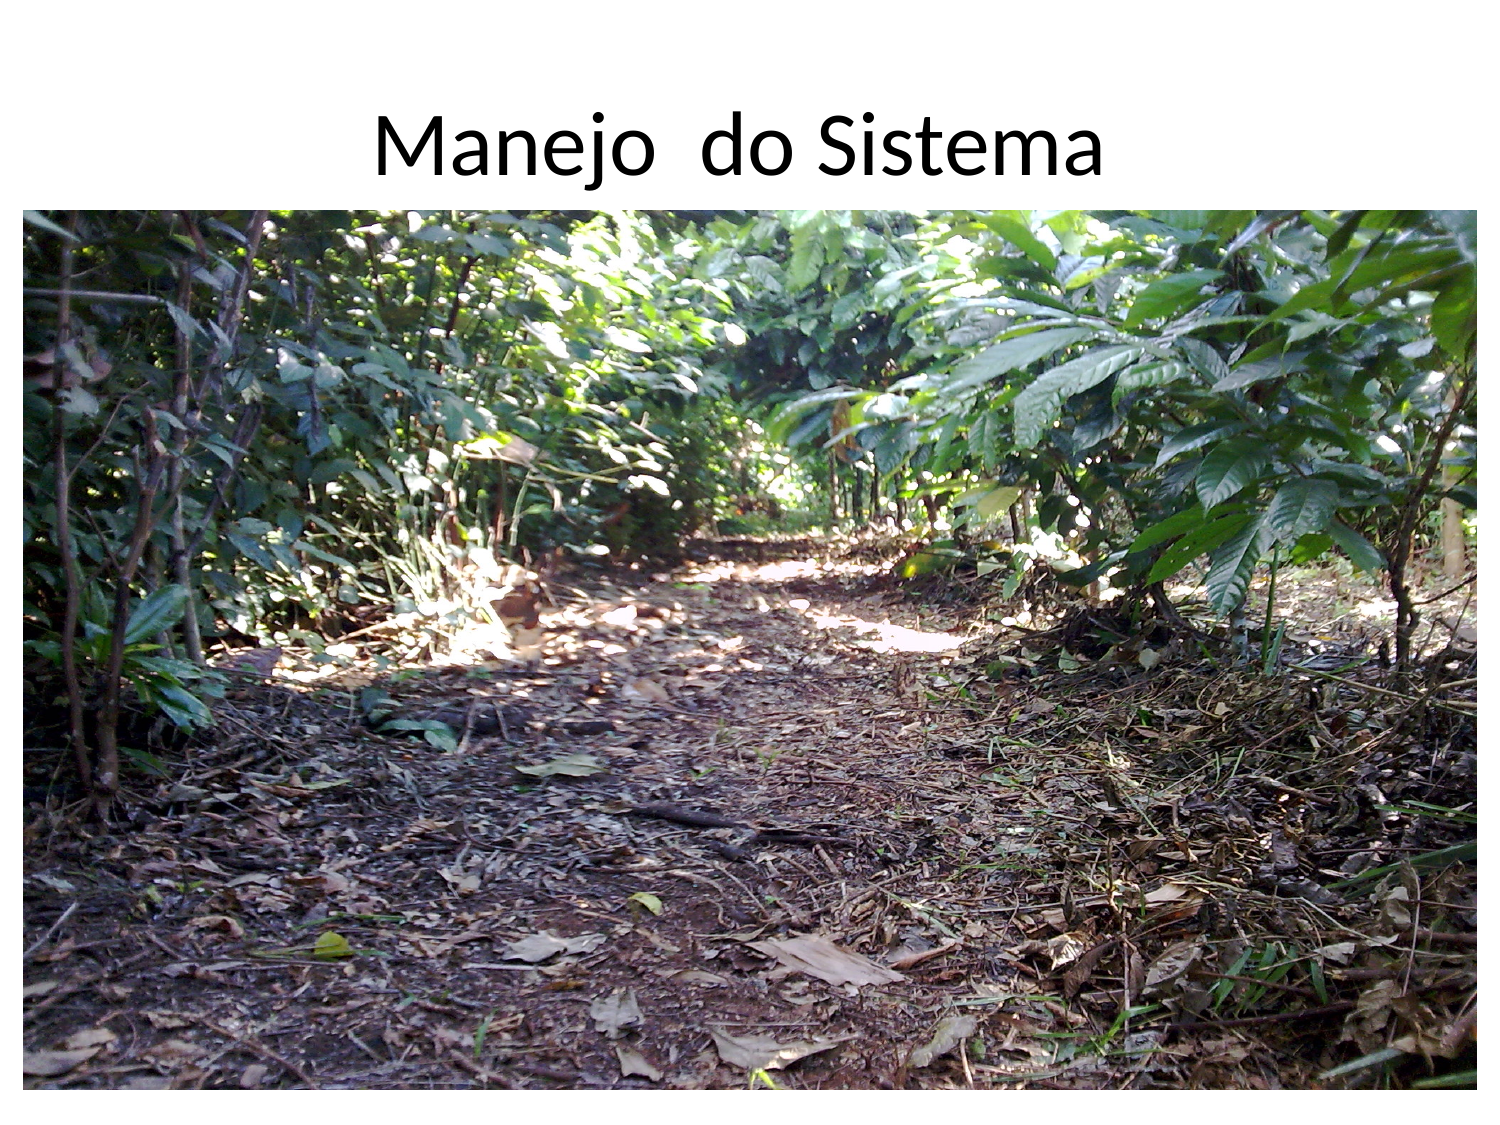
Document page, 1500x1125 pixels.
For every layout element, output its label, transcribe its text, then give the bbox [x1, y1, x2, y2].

picture [23, 210, 1477, 1091]
text_box Manejo do Sistema [74, 45, 1425, 209]
